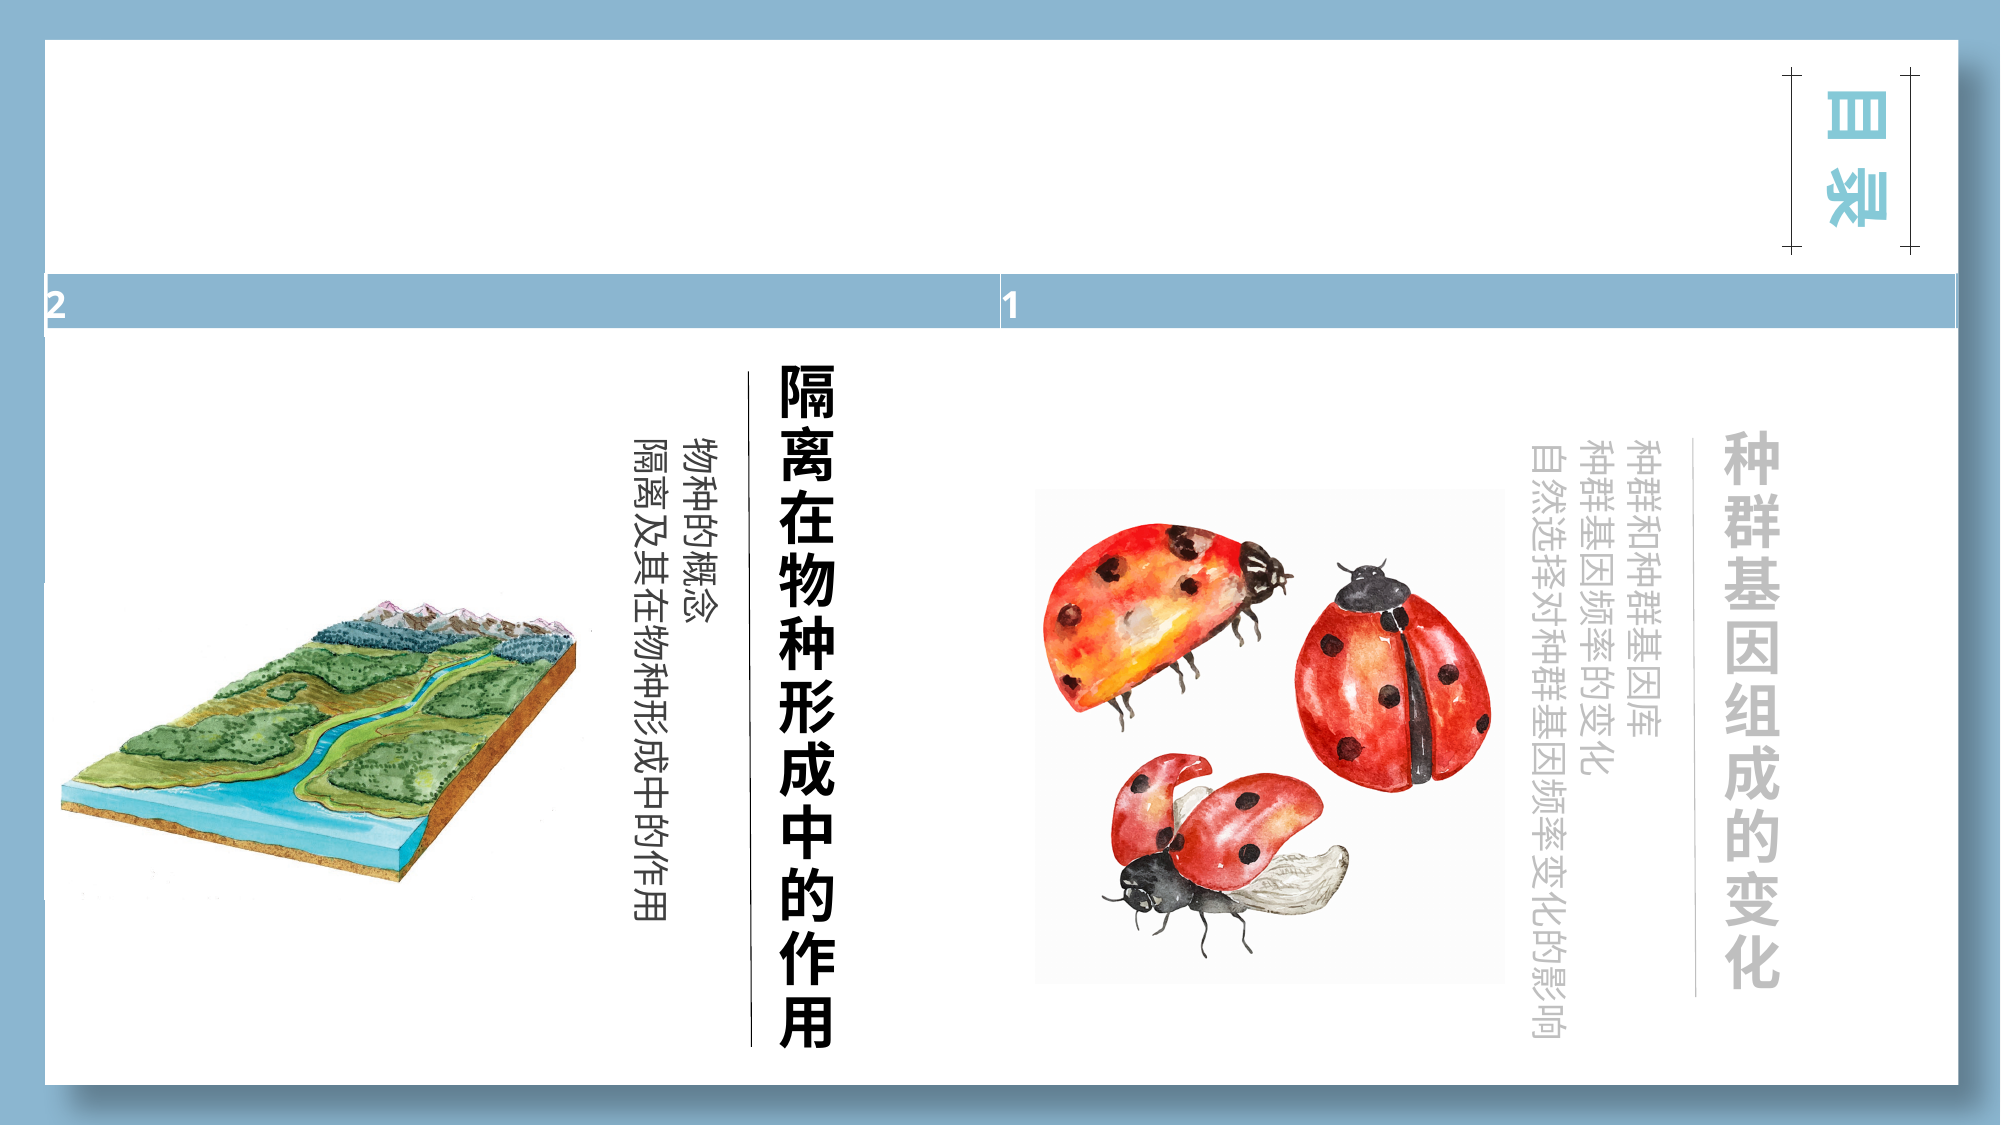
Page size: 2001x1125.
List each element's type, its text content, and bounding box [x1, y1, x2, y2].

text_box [606, 422, 732, 931]
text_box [635, 356, 825, 1072]
text_box 自然选择对种群基因频率变化的影响 [1504, 425, 1581, 1047]
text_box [1553, 424, 1676, 782]
picture [1035, 489, 1505, 984]
table_header 2 [46, 274, 1000, 331]
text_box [1580, 422, 1769, 1011]
table_header 1 [1001, 274, 1955, 331]
picture [44, 583, 592, 900]
text_box 目 录 [1796, 67, 1908, 250]
